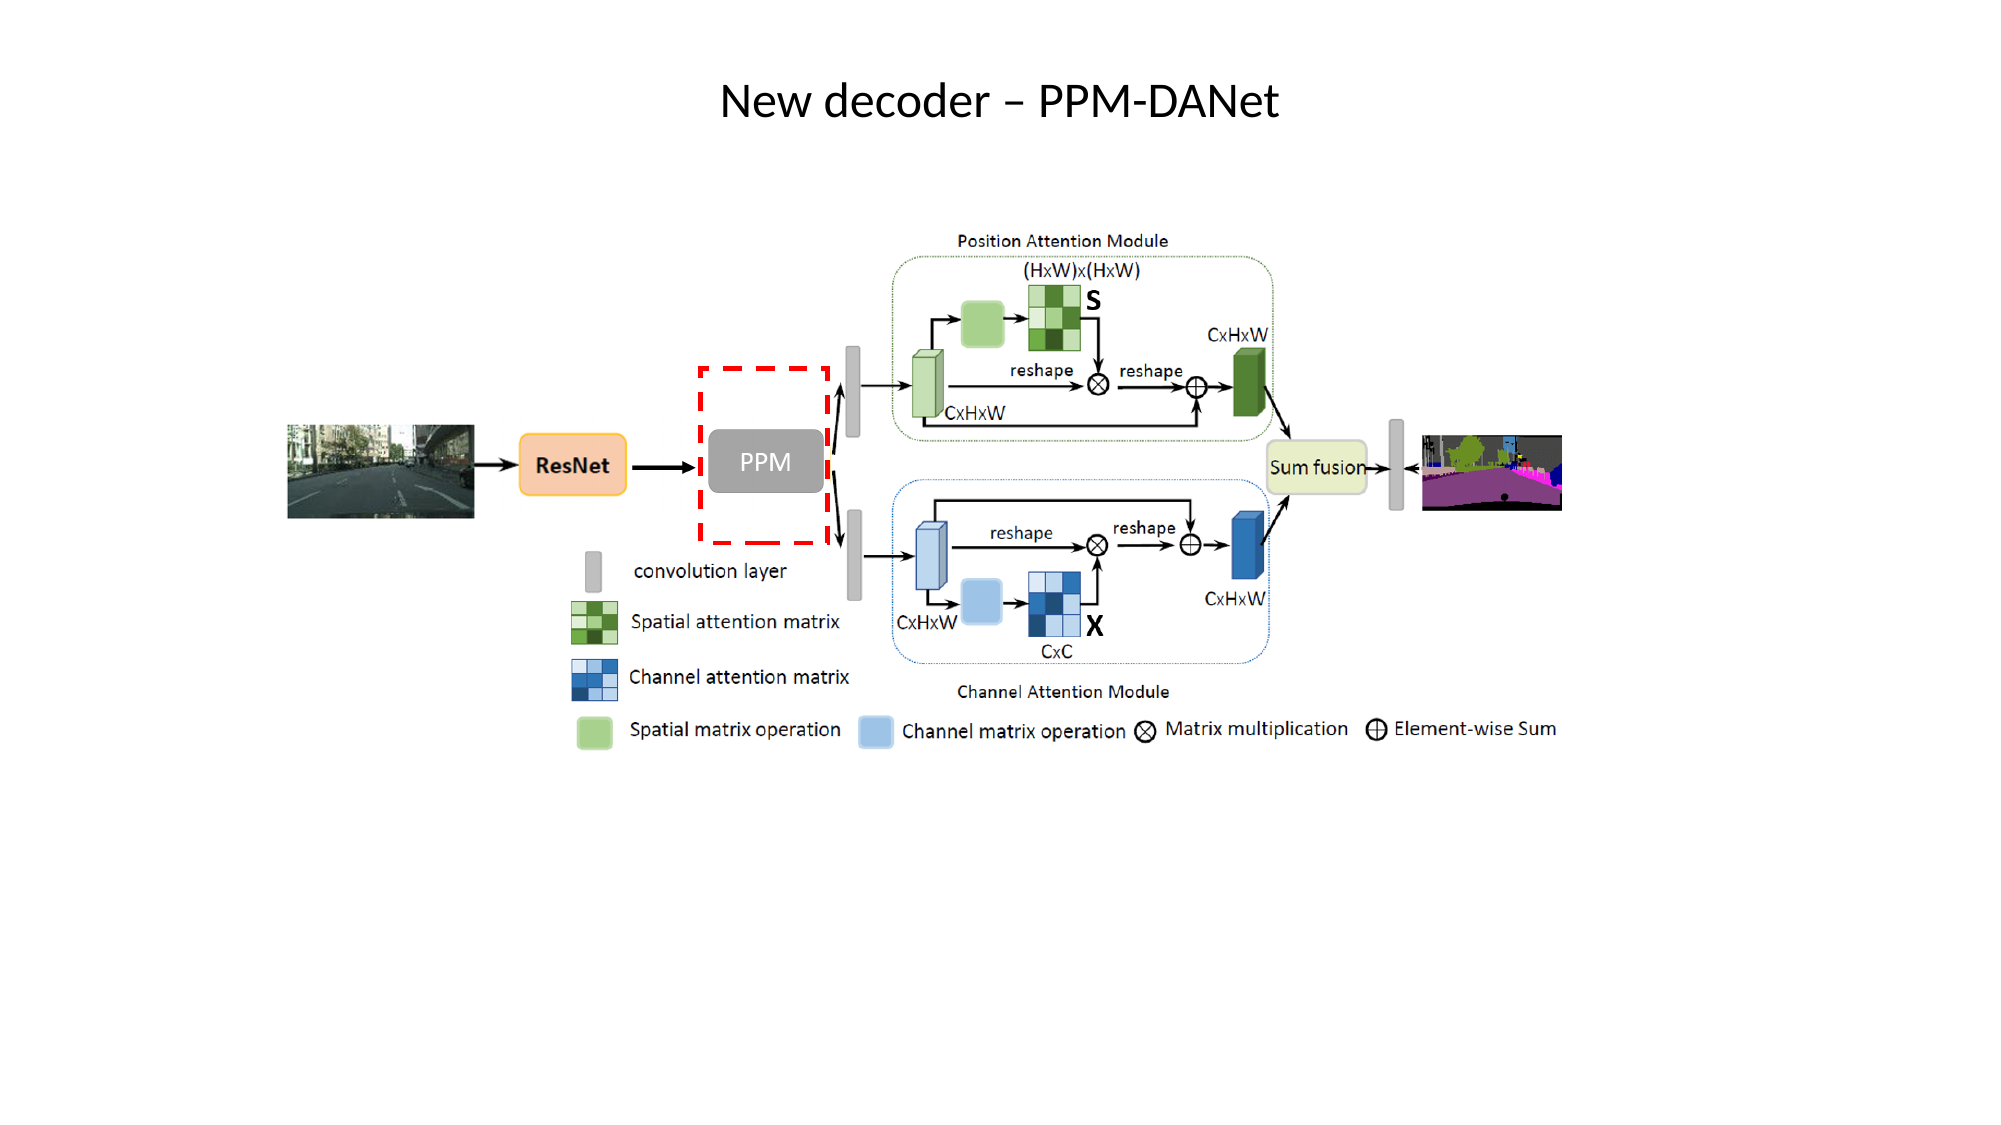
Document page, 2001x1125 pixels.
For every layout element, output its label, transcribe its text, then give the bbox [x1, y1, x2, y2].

picture [272, 229, 1576, 766]
text_box New decoder – PPM-DANet [367, 60, 1633, 136]
